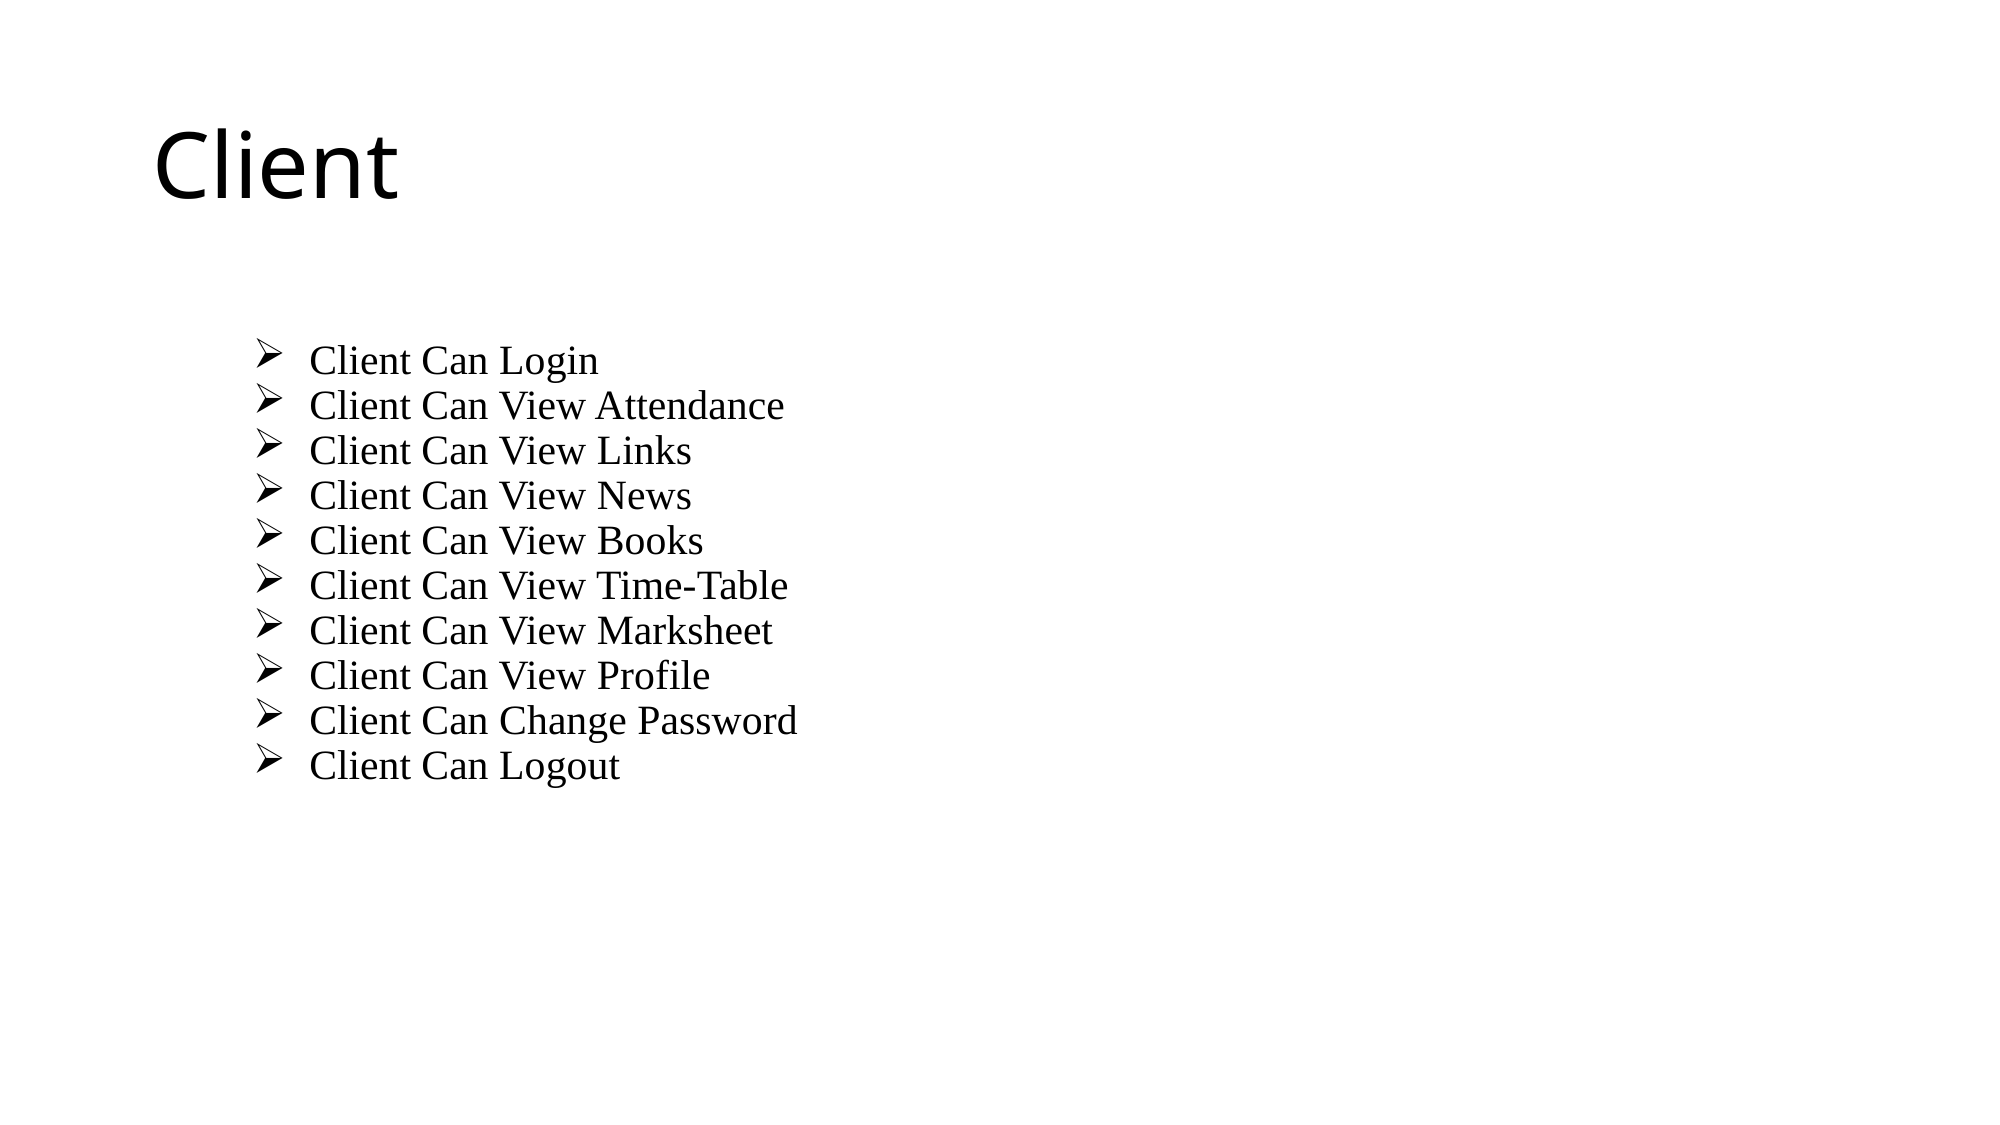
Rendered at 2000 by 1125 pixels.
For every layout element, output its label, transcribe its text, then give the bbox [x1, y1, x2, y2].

list Client Can Login Client Can View Attendance Client Can View Links Client Can View News Client Can View Books Client Can View Time-Table Client Can View Marksheet Client Can View Profile Client Can Change Password Client Can Logout [238, 330, 1813, 993]
title Client [137, 59, 1862, 278]
